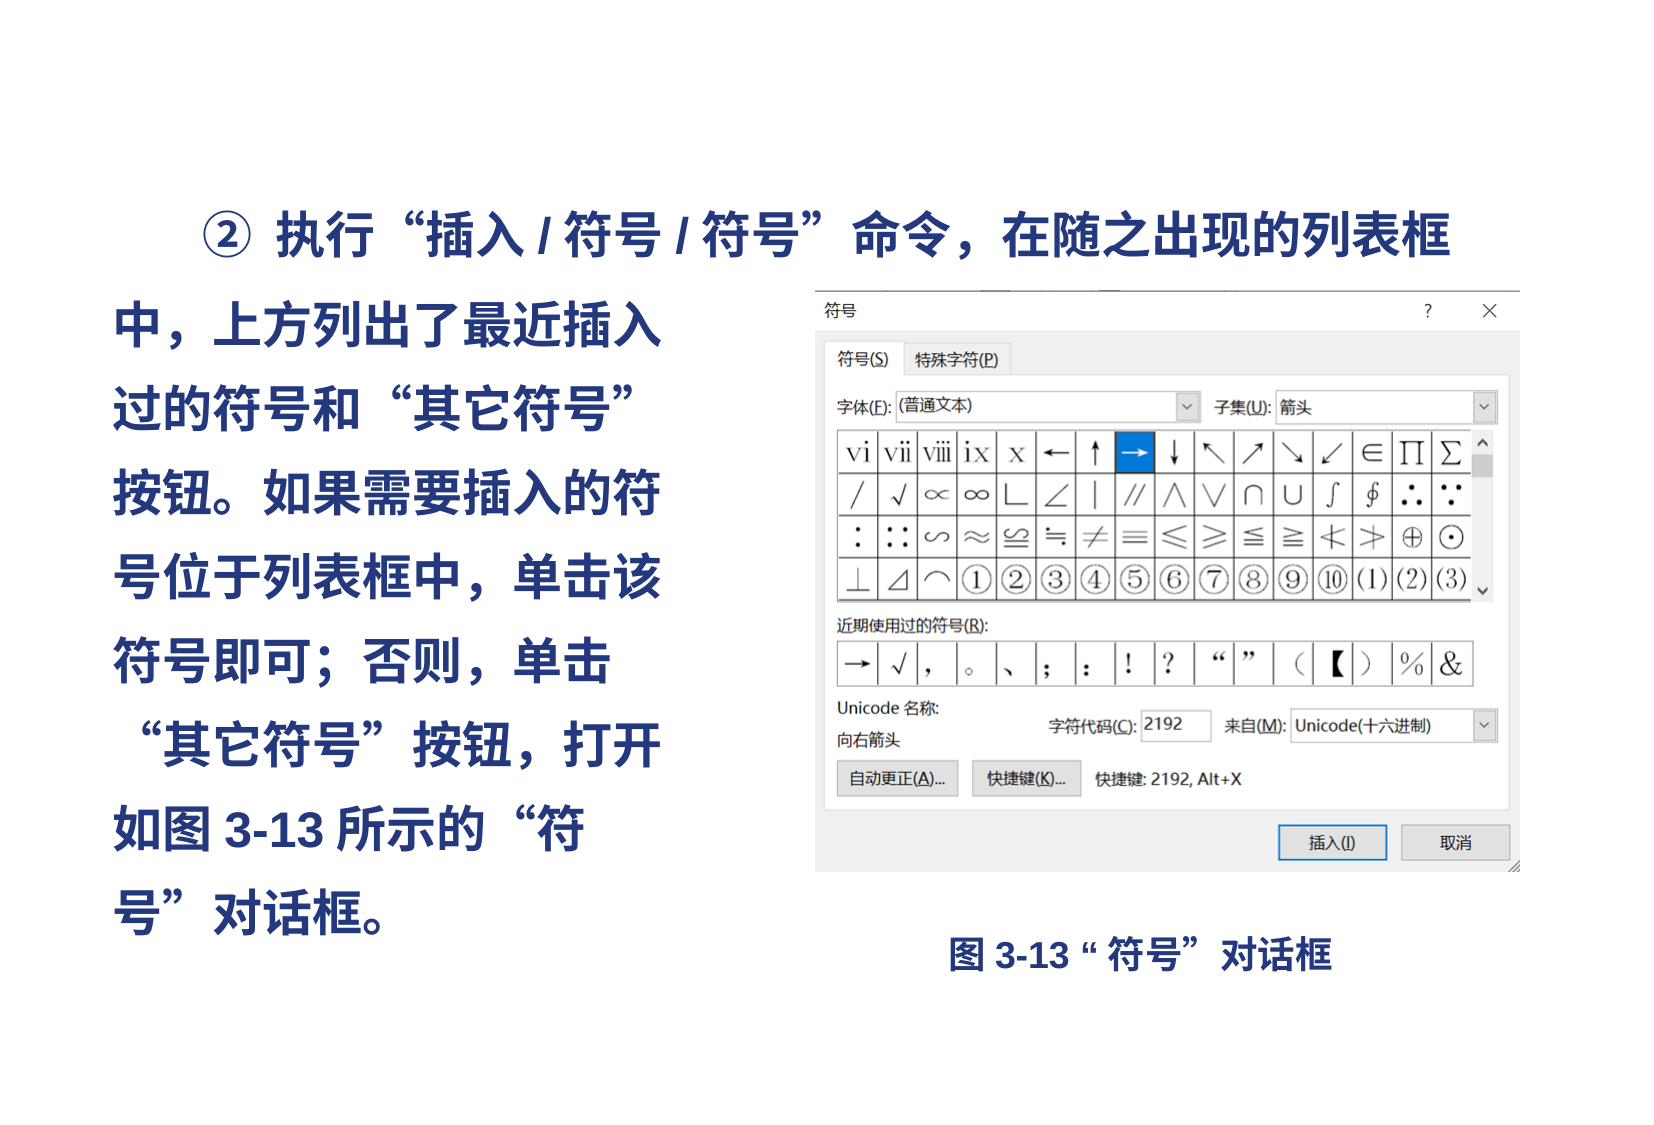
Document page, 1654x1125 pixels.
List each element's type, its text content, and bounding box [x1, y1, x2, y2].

text_box ② 执行“插入/符号/符号”命令，在随之出现的列表框 [97, 172, 1600, 272]
text_box 中，上方列出了最近插入过的符号和“其它符号”按钮。如果需要插入的符号位于列表框中，单击该符号即可；否则，单击“其它符号”按钮，打开如图3-13所示的“符号”对话框。 [97, 262, 682, 949]
picture [814, 290, 1520, 873]
text_box 图3-13 “符号”对话框 [873, 923, 1408, 984]
